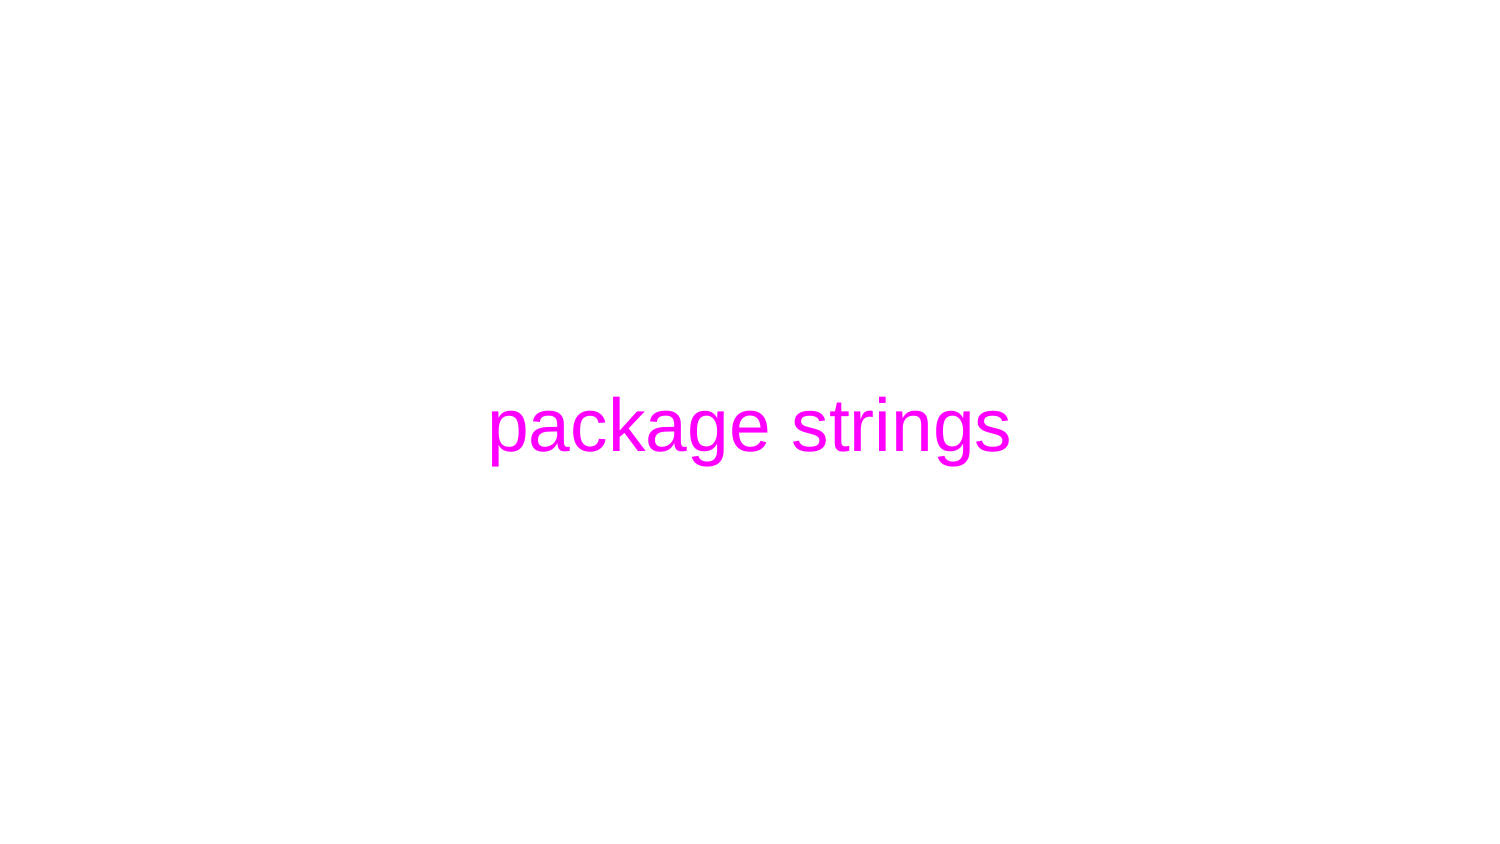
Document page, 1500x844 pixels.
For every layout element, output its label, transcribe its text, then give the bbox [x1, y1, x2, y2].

title package strings [51, 352, 1449, 491]
